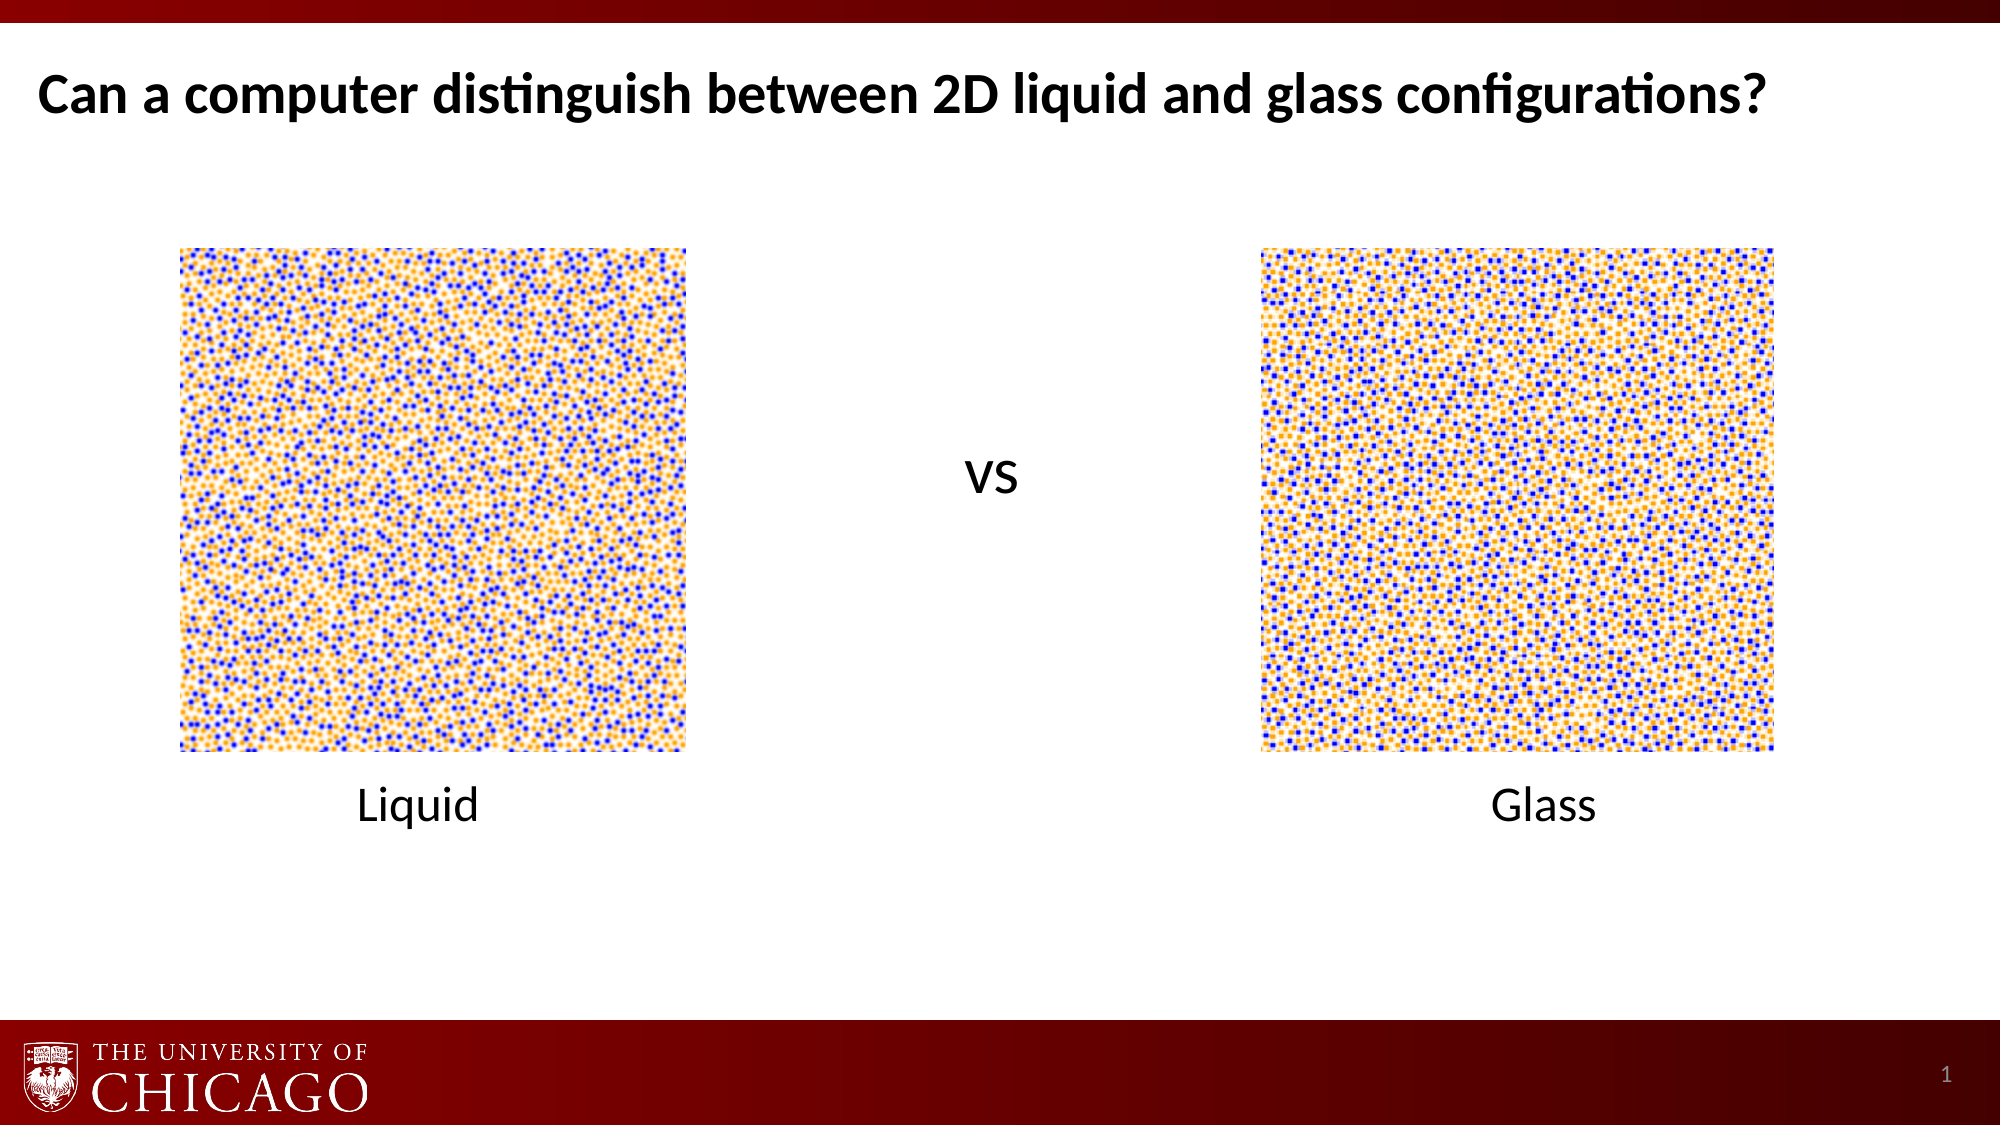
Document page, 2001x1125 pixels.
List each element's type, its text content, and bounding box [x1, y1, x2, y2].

slide_number 1 [1517, 1042, 1968, 1103]
text_box [0, 0, 2000, 23]
text_box Liquid [342, 764, 524, 839]
picture [1261, 248, 1774, 752]
text_box vs [922, 419, 1062, 515]
picture [23, 1042, 367, 1112]
picture [180, 248, 686, 752]
text_box Glass [1476, 764, 1626, 839]
text_box Can a computer distinguish between 2D liquid and glass configurations? [23, 47, 2000, 133]
text_box [0, 1020, 2000, 1125]
